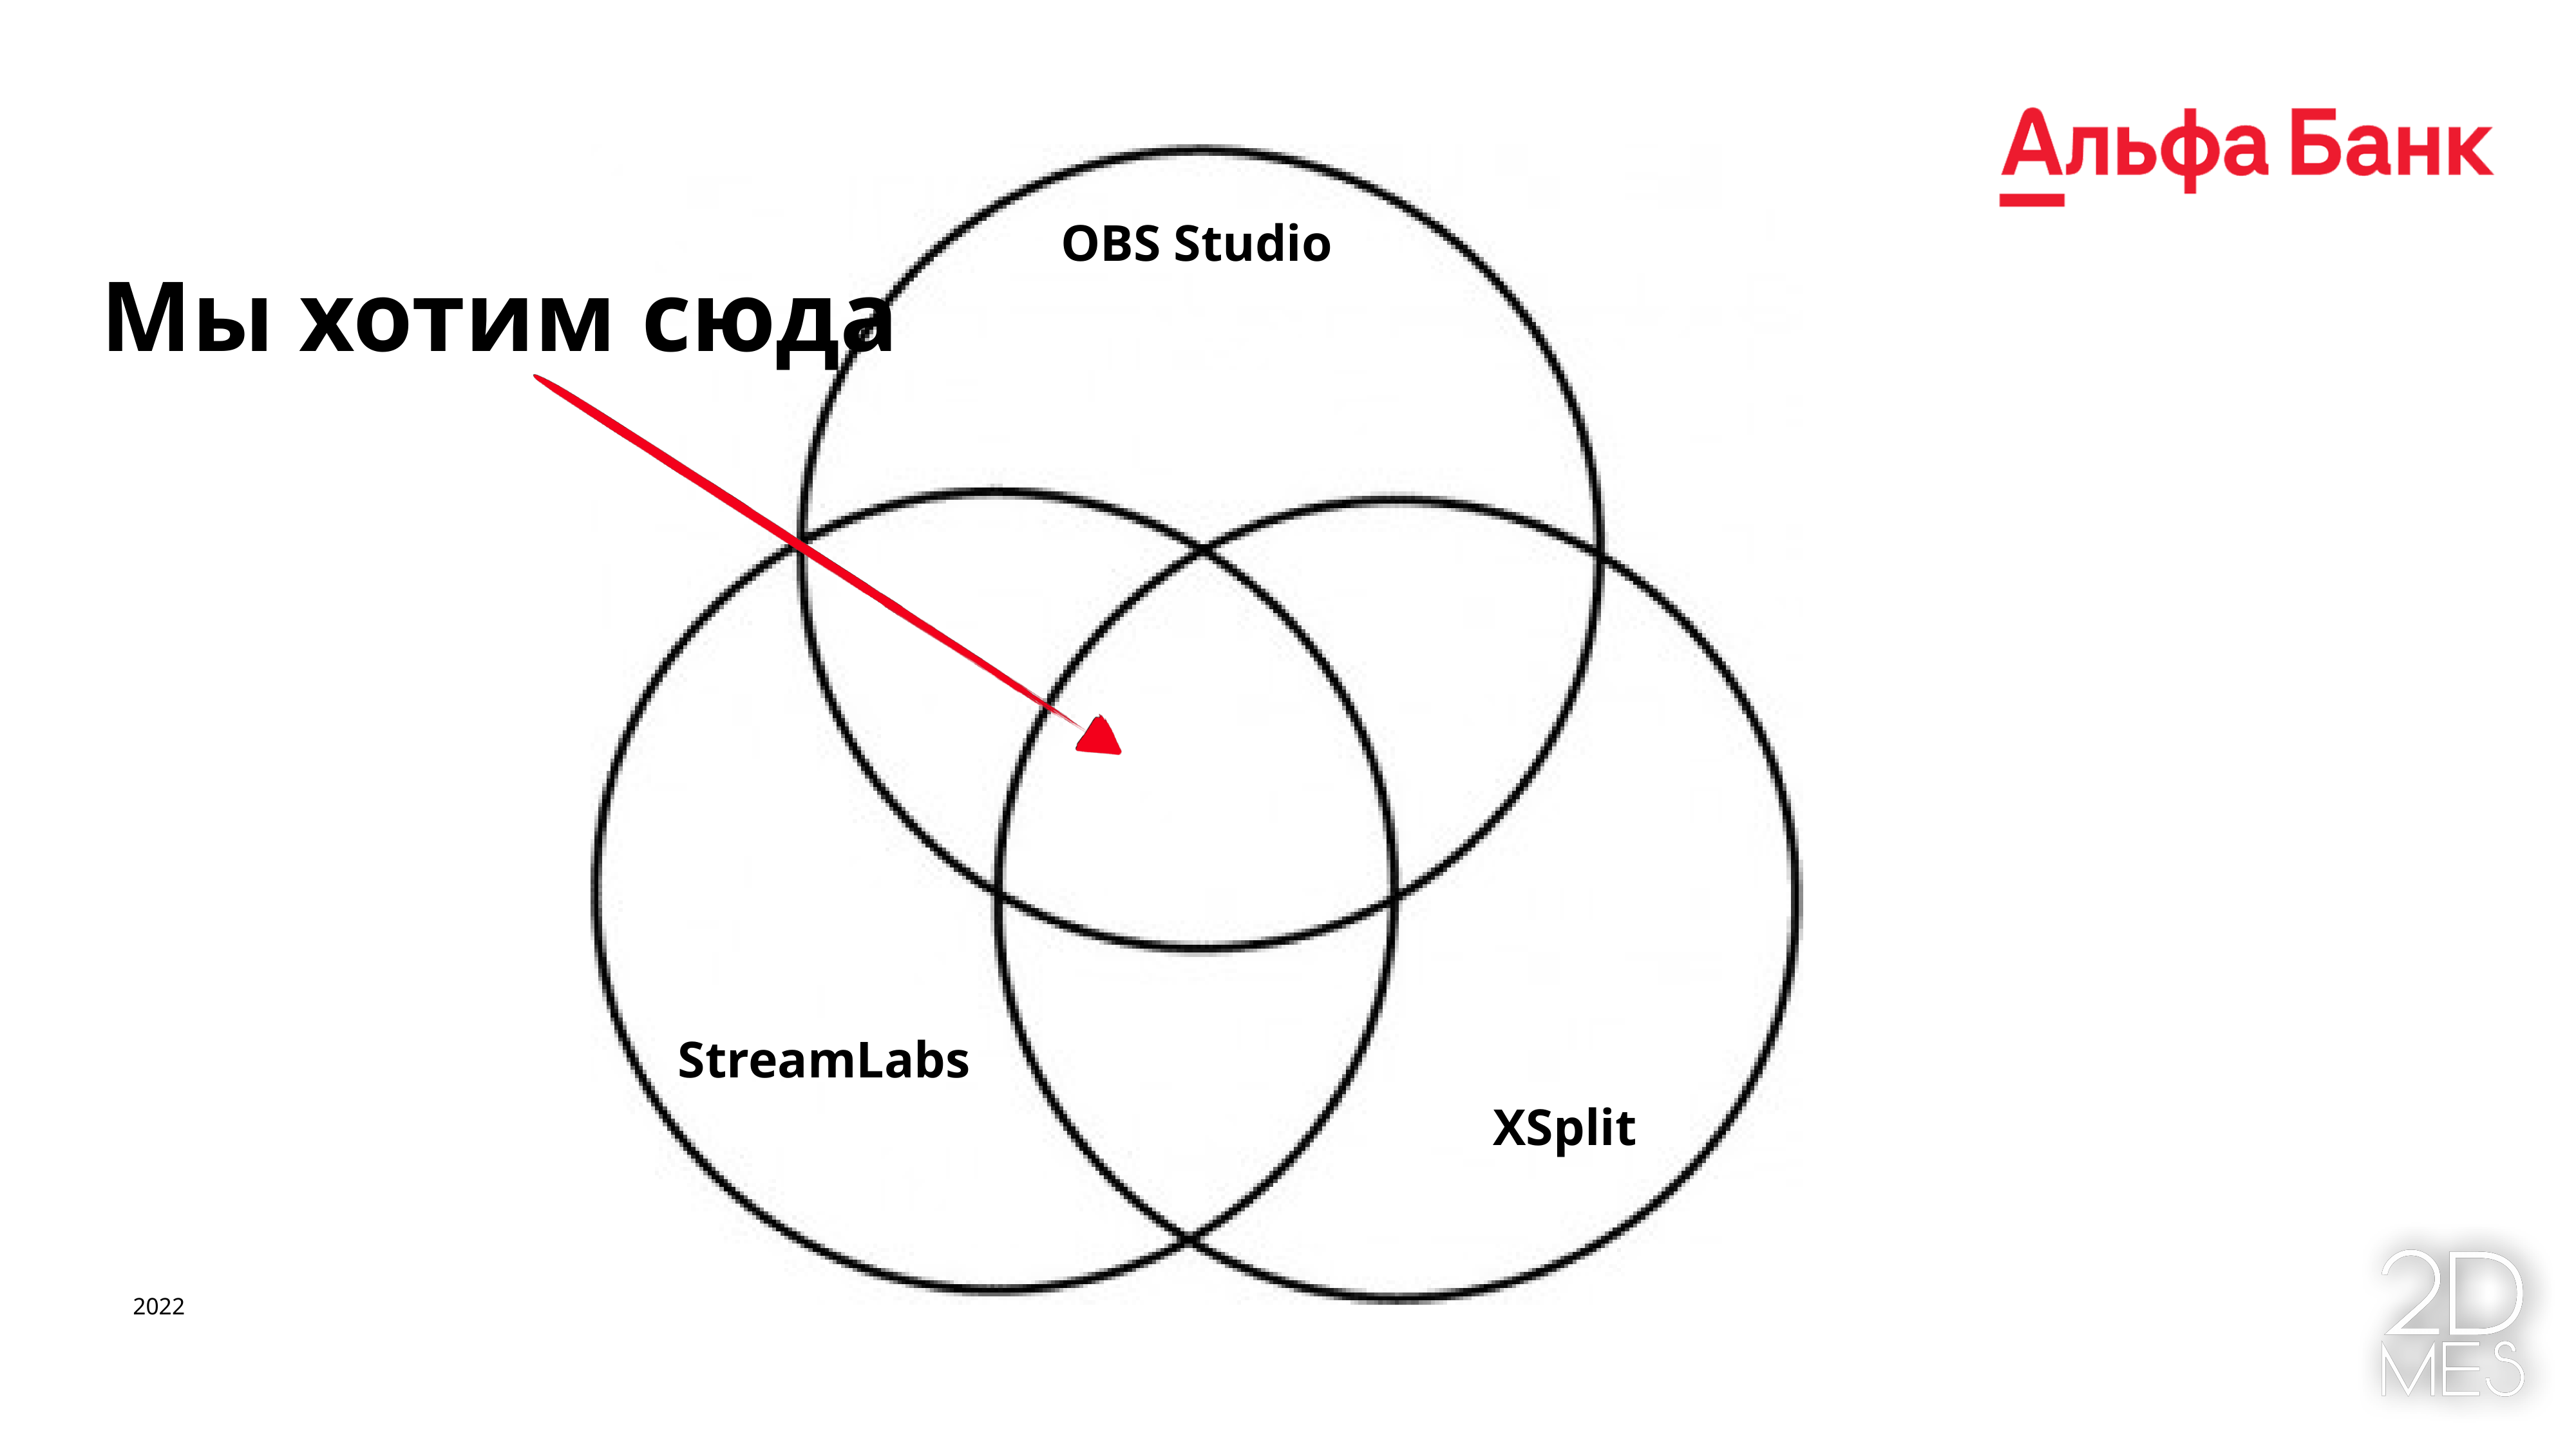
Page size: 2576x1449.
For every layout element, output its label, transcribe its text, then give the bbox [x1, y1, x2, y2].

picture [2366, 1238, 2539, 1410]
text_box Мы хотим сюда [96, 250, 587, 376]
picture [470, 144, 1804, 1305]
text_box 2022 [127, 1289, 568, 1325]
picture [1980, 61, 2504, 238]
